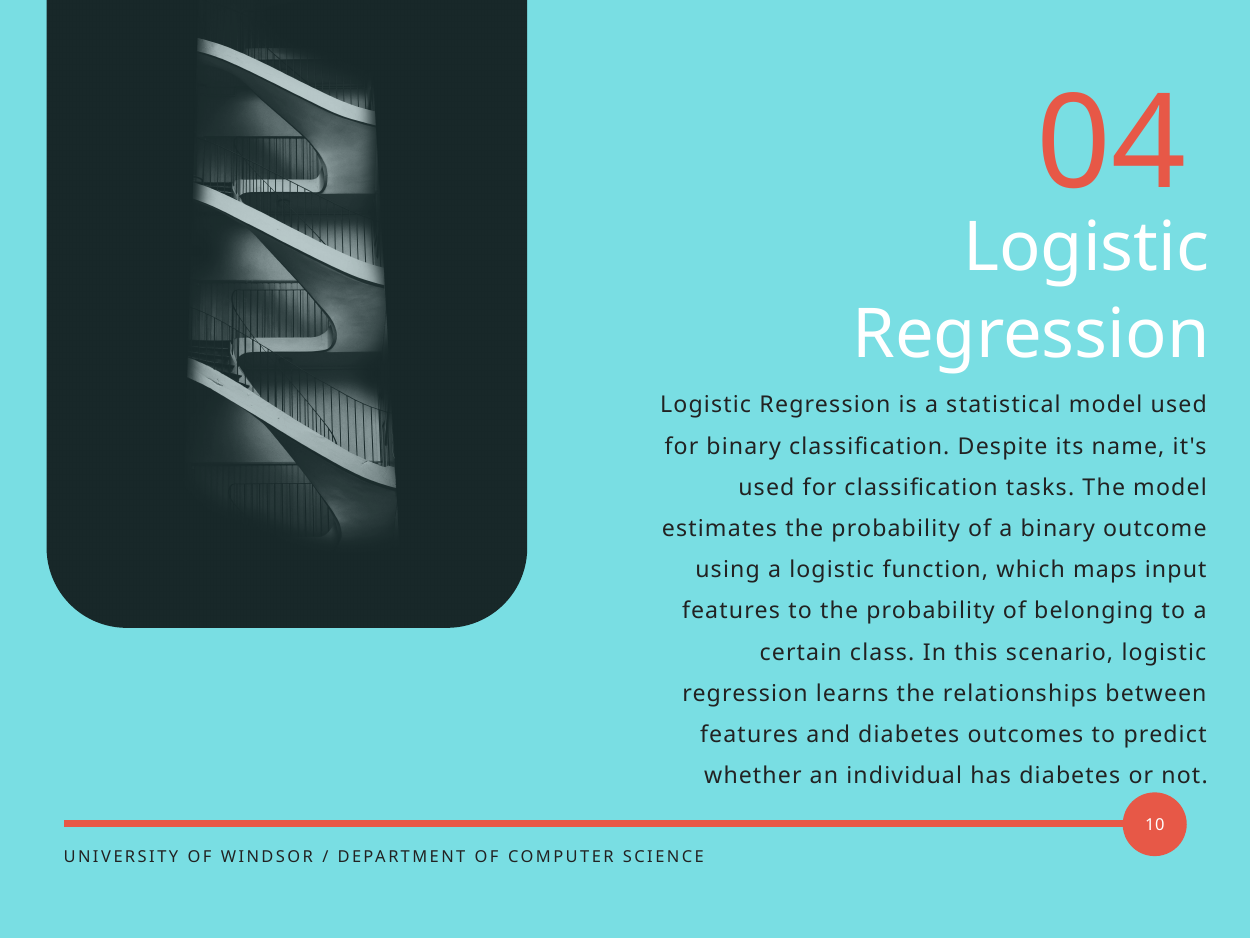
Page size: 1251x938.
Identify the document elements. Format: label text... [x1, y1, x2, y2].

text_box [63, 820, 1117, 828]
text_box UNIVERSITY OF WINDSOR / DEPARTMENT OF COMPUTER SCIENCE [63, 844, 877, 866]
text_box 04 [637, 47, 1187, 196]
text_box [44, 0, 530, 630]
text_box Logistic Regression is a statistical model used for binary classification. Despite its name, it's used for classification tasks. The model estimates the probability of a binary outcome using a logistic function, which maps input features to the probability of belonging to a certain class. In this scenario, logistic regression learns the relationships between features and diabetes outcomes to predict whether an individual has diabetes or not. [635, 376, 1209, 789]
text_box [1122, 792, 1187, 857]
text_box Logistic Regression [637, 196, 1210, 372]
